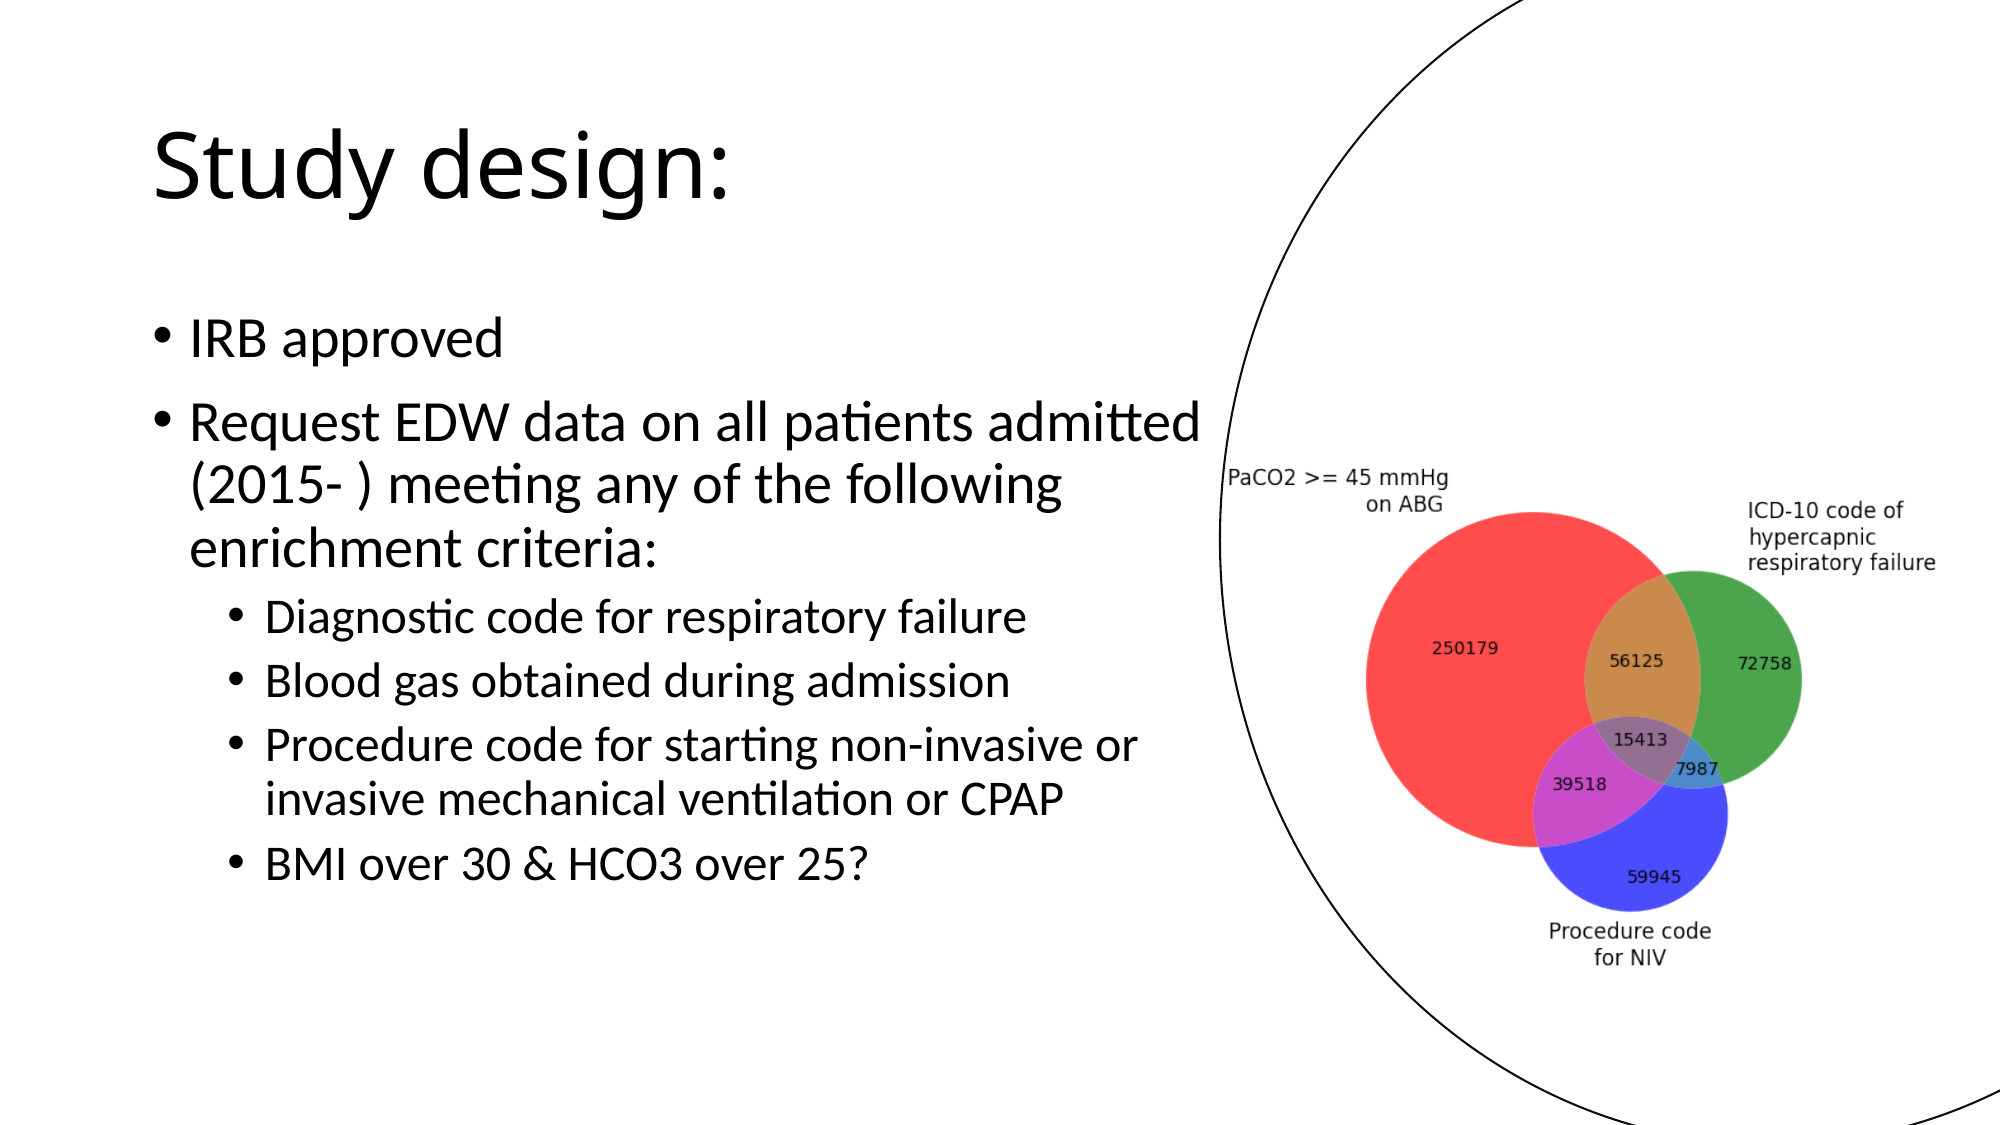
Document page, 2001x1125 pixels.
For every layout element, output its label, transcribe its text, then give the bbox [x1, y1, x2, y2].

text_box [1232, 0, 2000, 1125]
list IRB approved Request EDW data on all patients admitted (2015- ) meeting any of the following enrichment criteria: Diagnostic code for respiratory failure Blood gas obtained during admission Procedure code for starting non-invasive or invasive mechanical ventilation or CPAP BMI over 30 & HCO3 over 25? [137, 299, 1263, 1014]
title Study design: [137, 59, 1433, 278]
picture [1168, 404, 1980, 1014]
